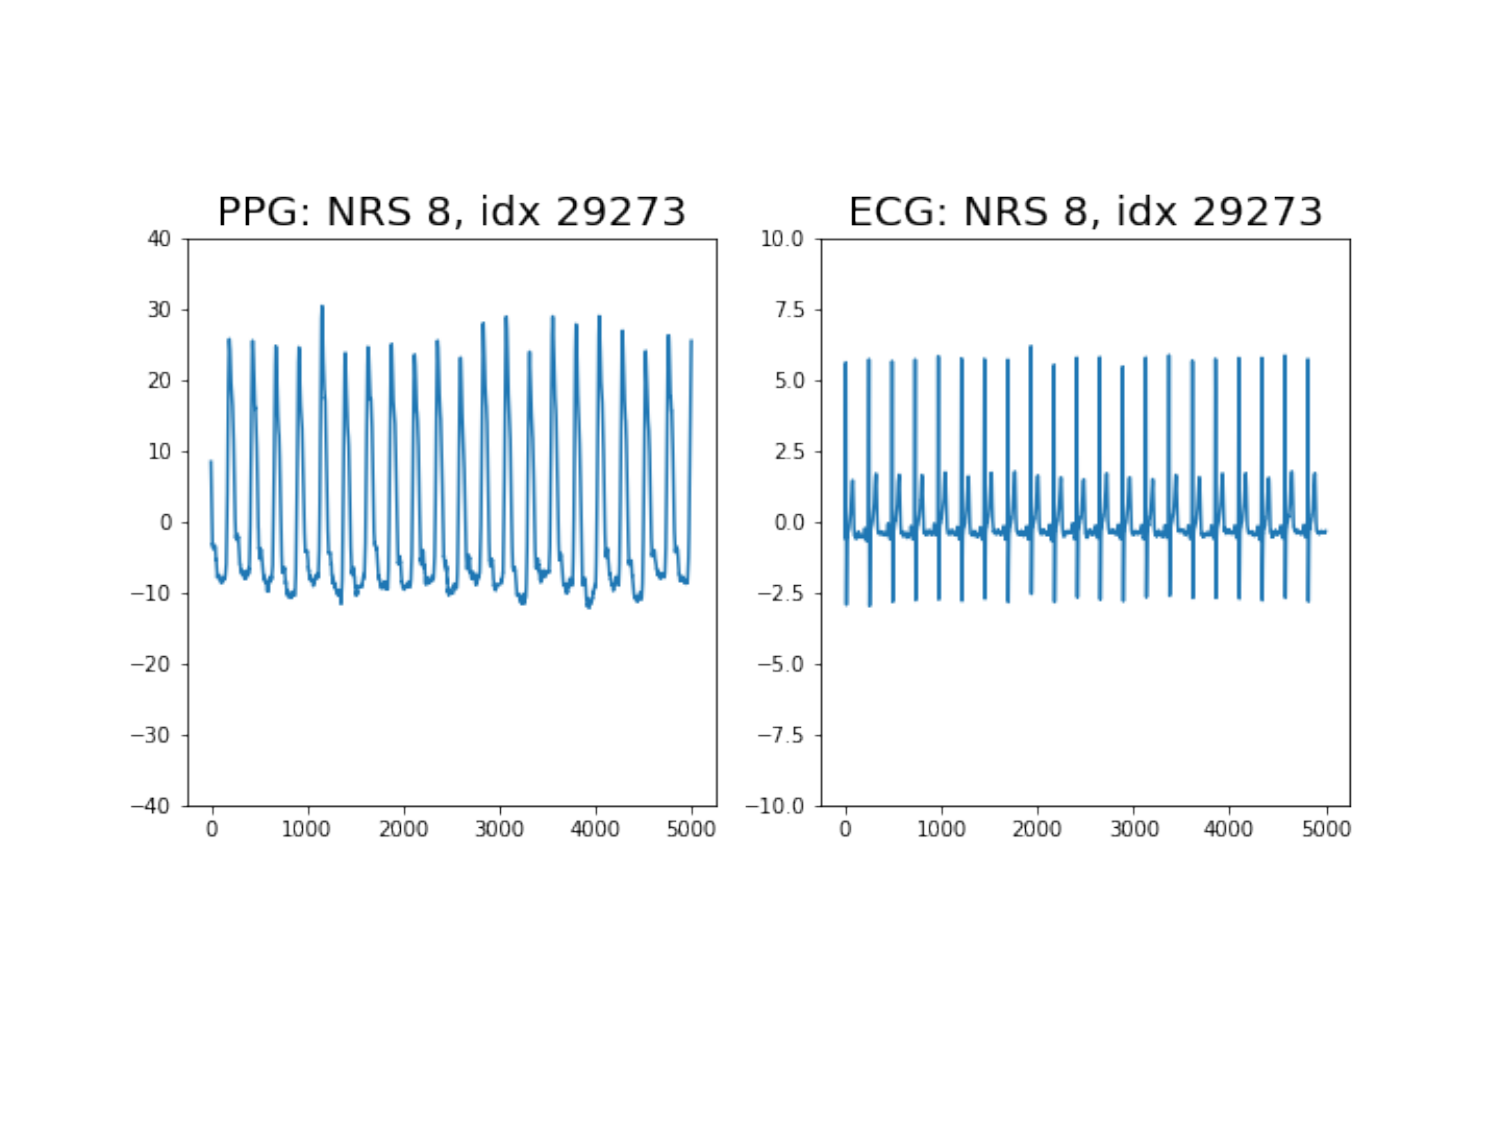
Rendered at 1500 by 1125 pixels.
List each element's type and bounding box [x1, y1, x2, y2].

picture [0, 149, 1500, 901]
